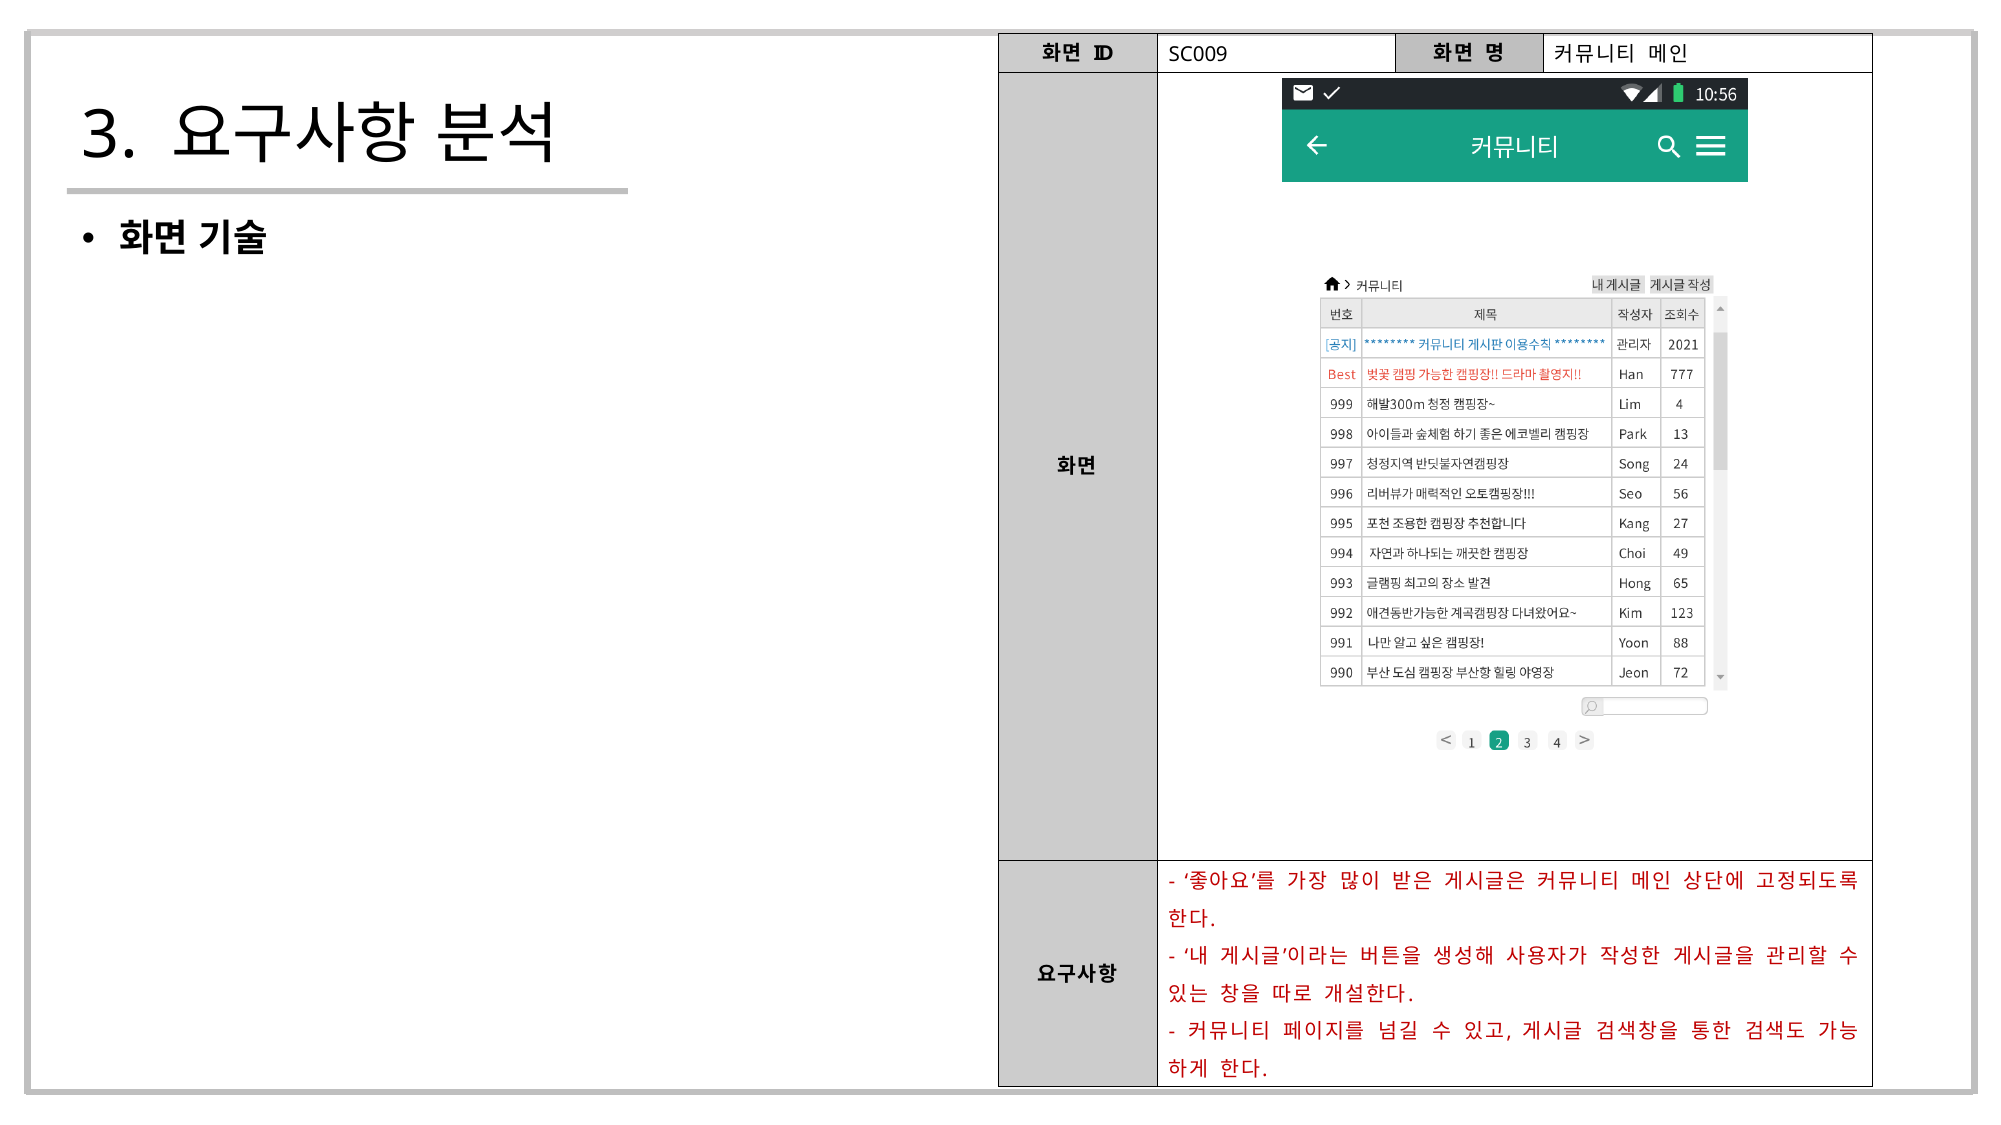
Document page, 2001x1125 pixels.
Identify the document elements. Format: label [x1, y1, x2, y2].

text_box [979, 33, 1890, 1125]
text_box [25, 30, 1975, 1094]
